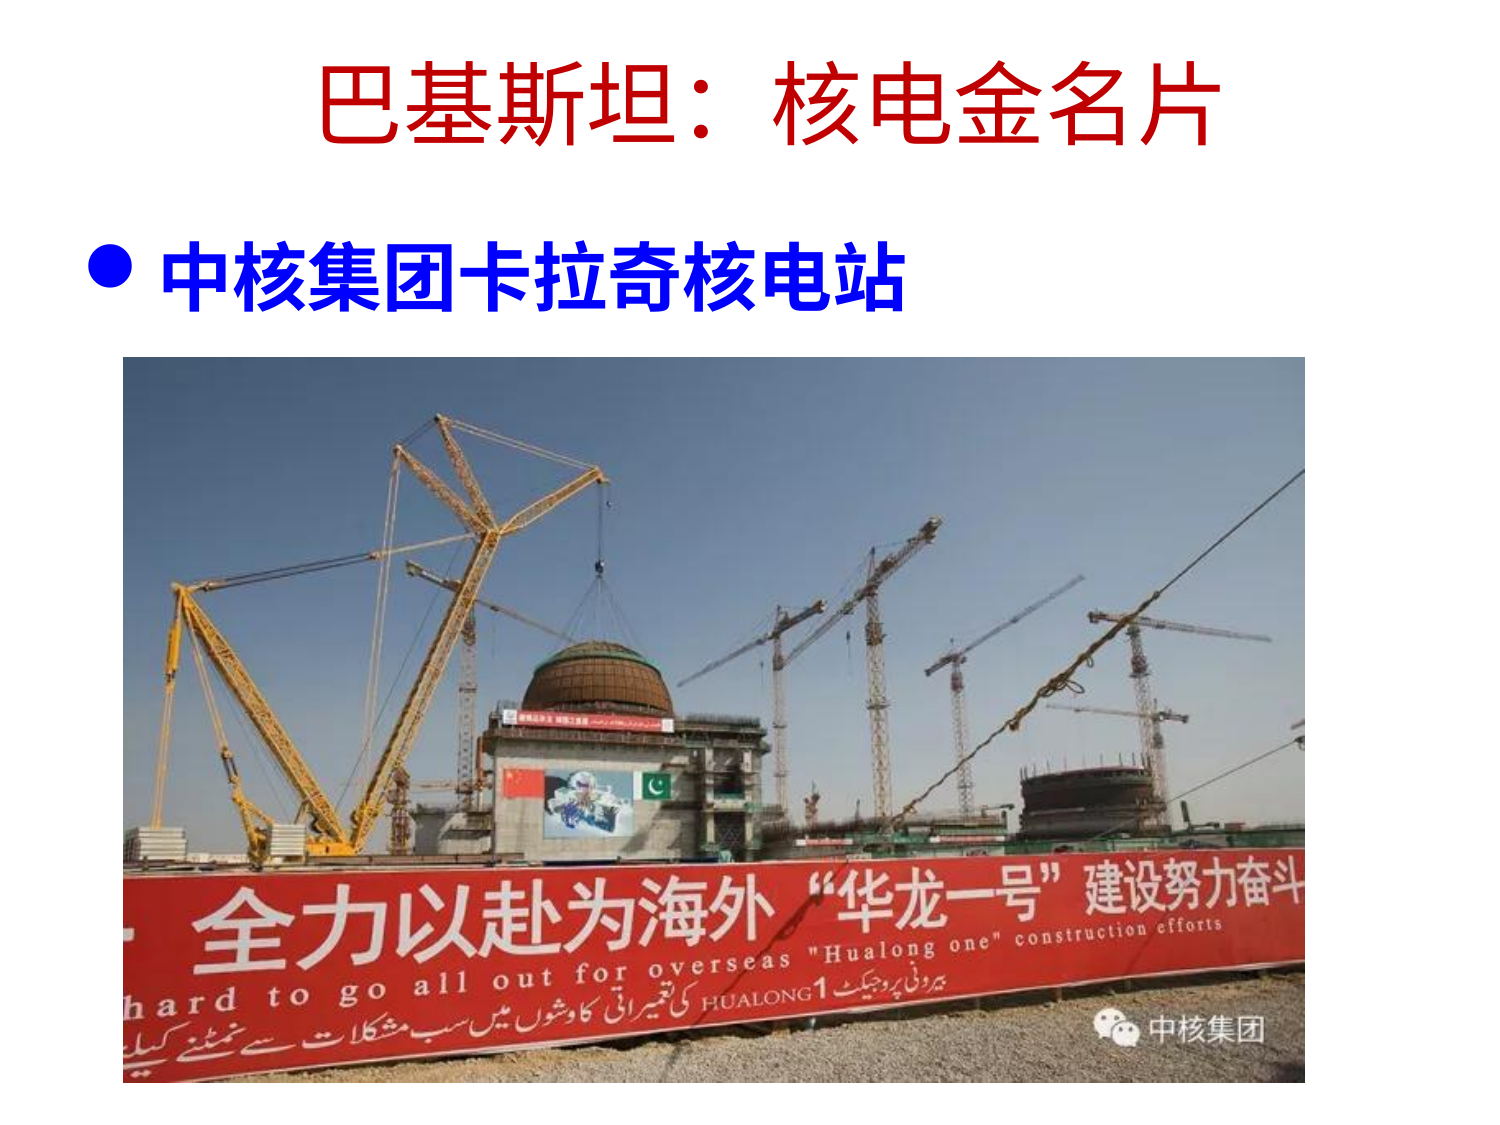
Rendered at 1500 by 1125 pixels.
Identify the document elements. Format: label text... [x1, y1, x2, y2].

title 巴基斯坦：核电金名片 [123, 0, 1418, 177]
picture [123, 357, 1305, 1083]
text_box 中核集团卡拉奇核电站 [67, 177, 1473, 328]
